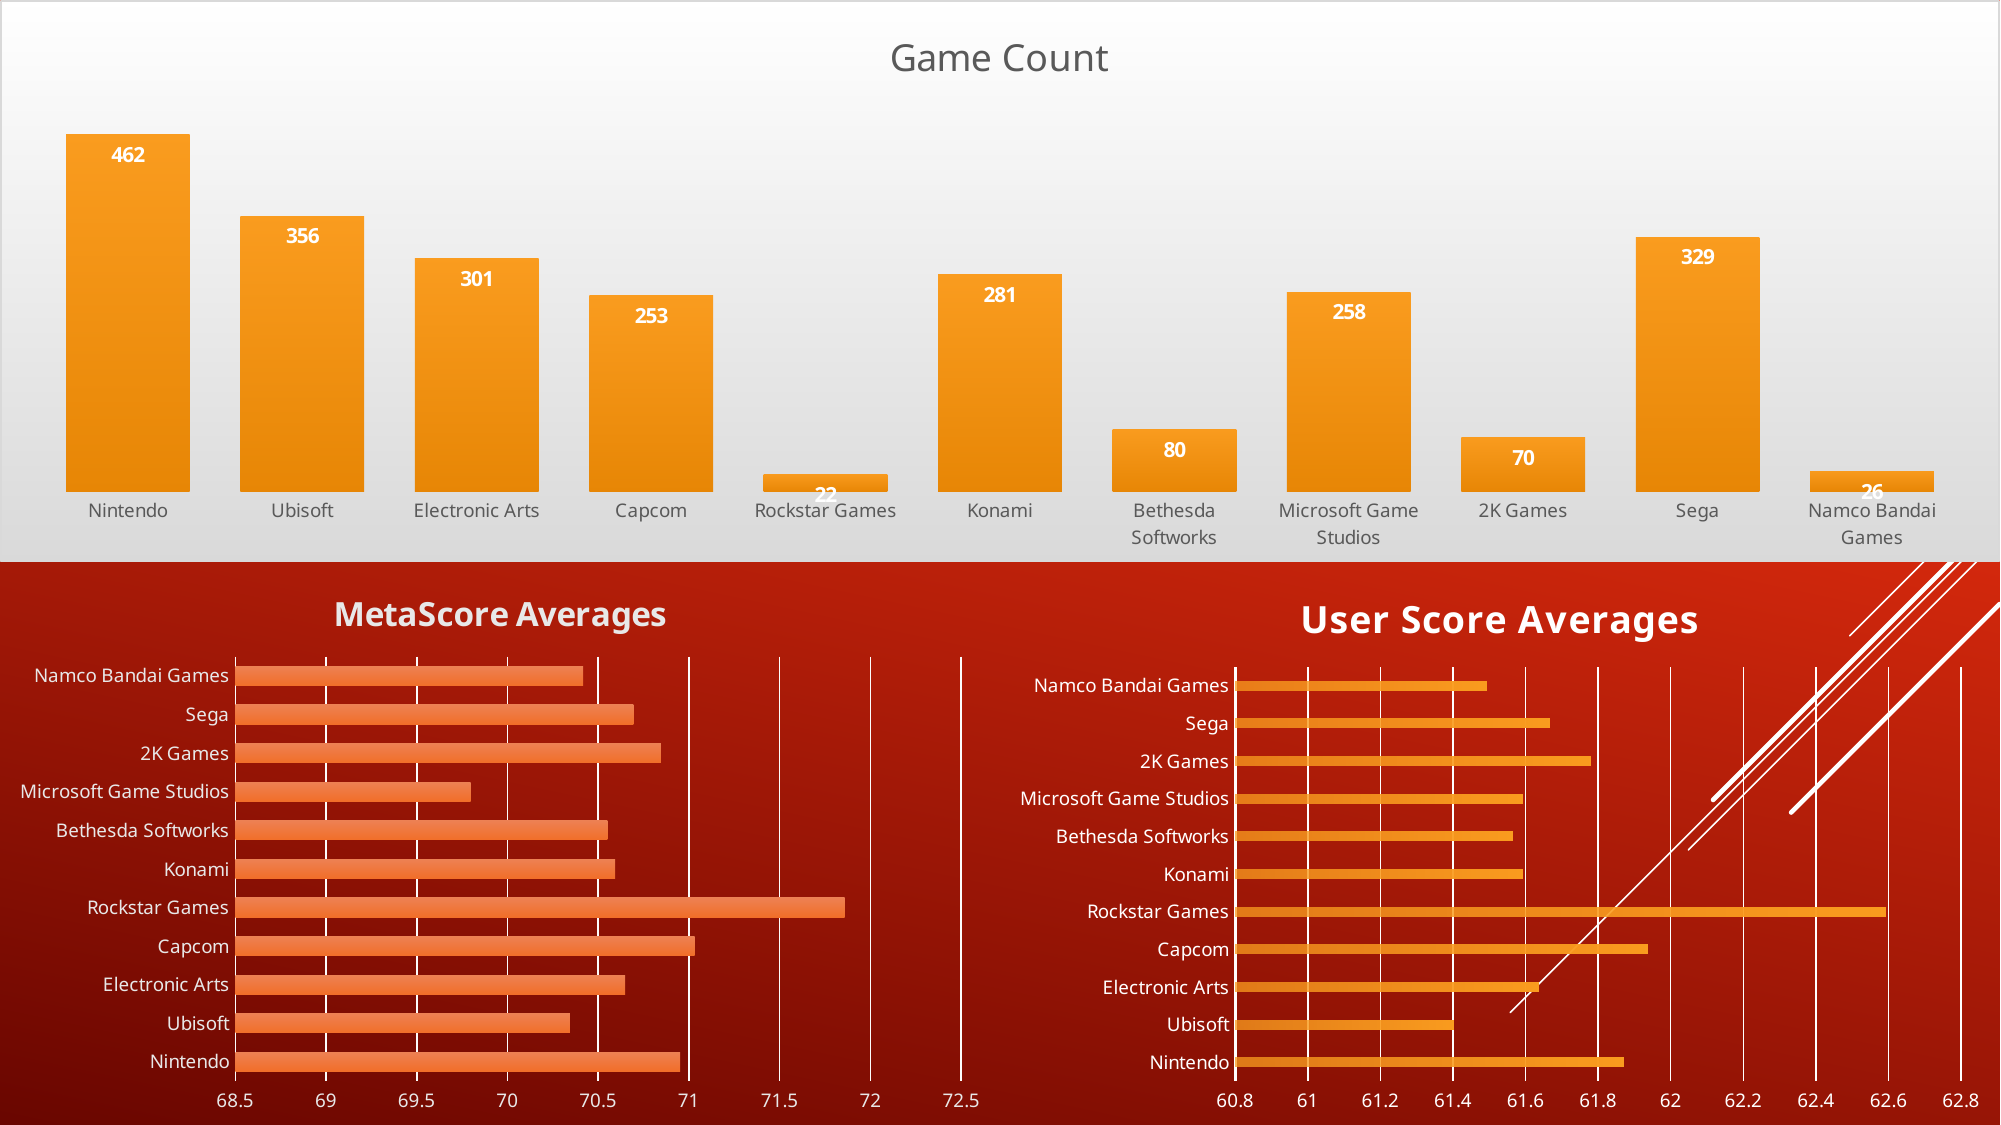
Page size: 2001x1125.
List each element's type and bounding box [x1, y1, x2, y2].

chart [0, 0, 2000, 1125]
